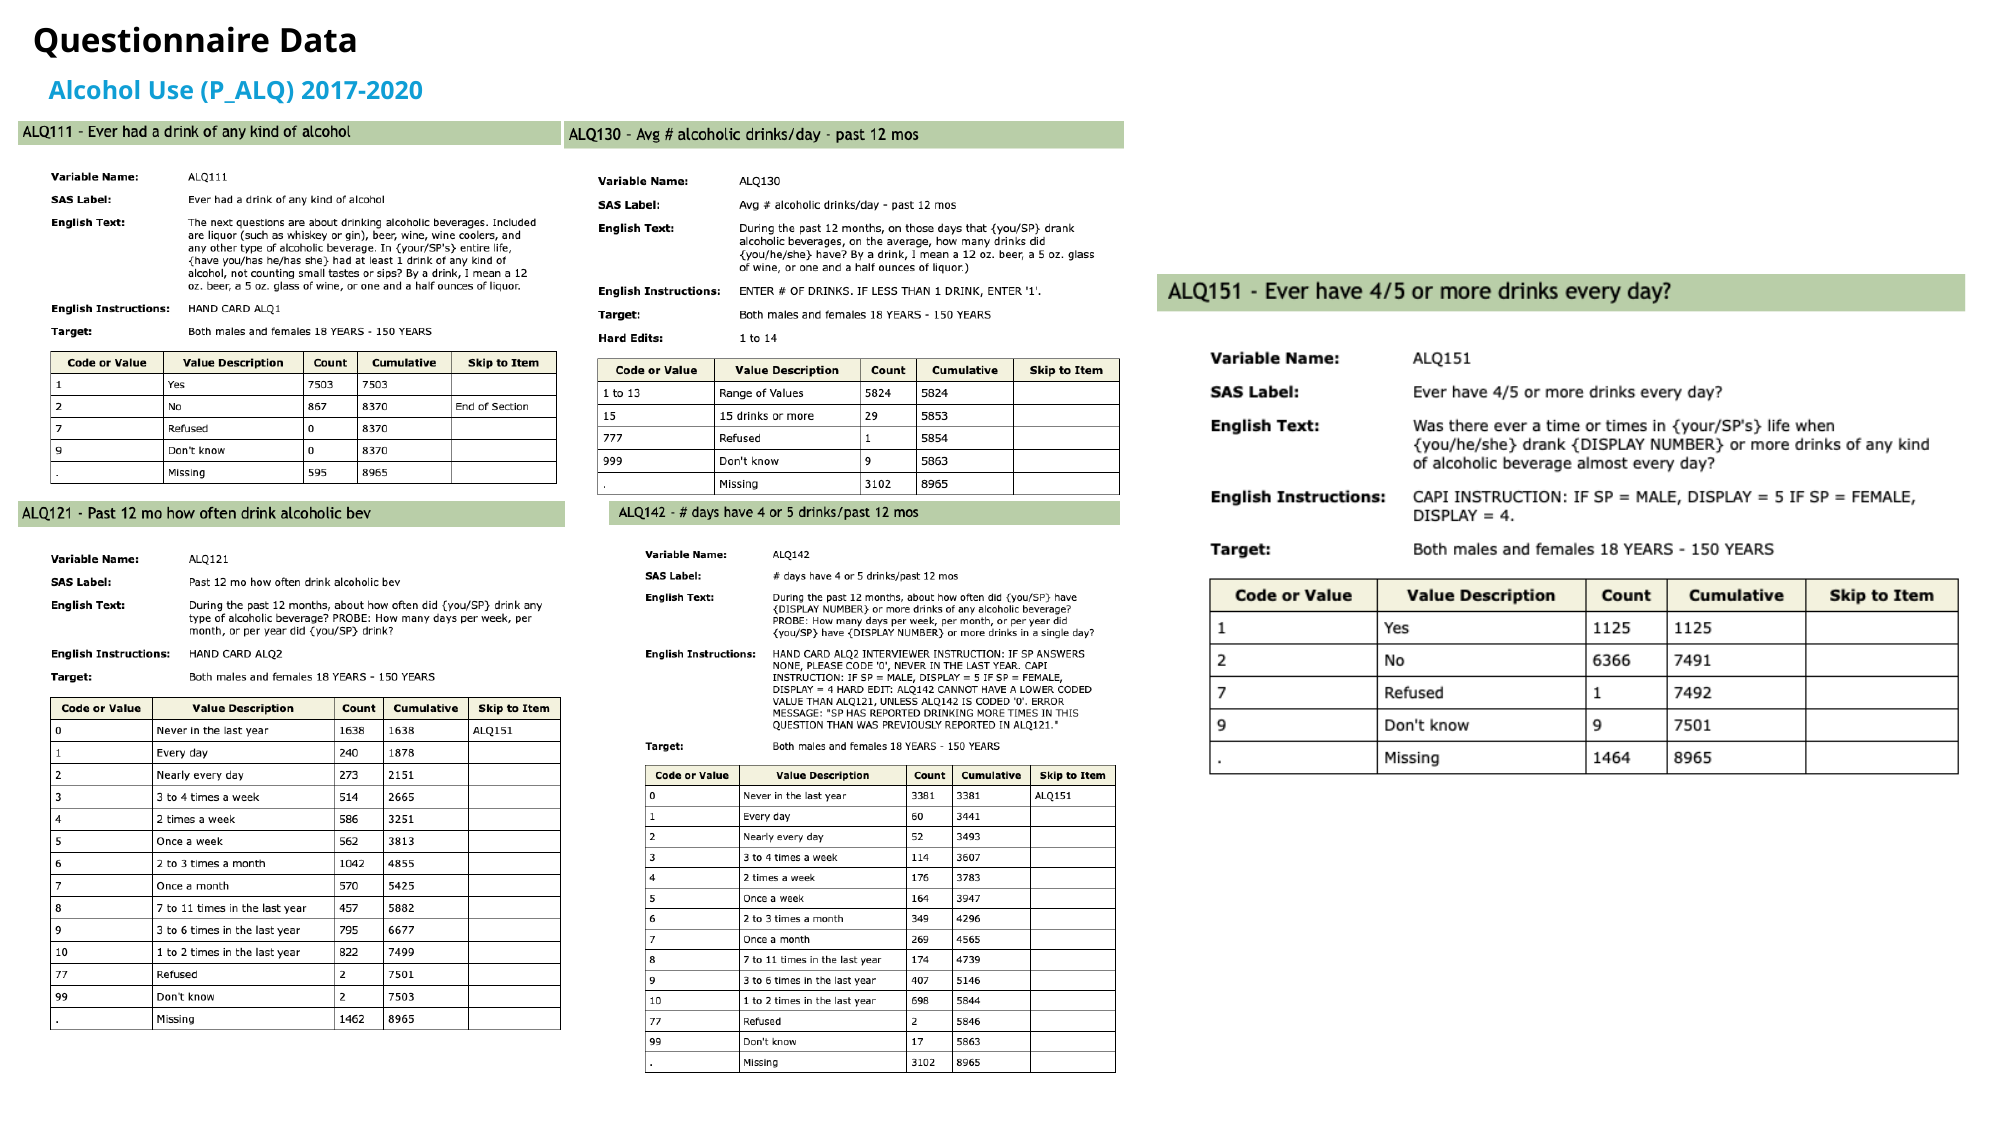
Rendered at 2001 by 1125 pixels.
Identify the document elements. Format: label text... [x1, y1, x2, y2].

picture [1157, 273, 1975, 782]
text_box Questionnaire Data [18, 11, 437, 67]
picture [17, 120, 1125, 495]
picture [17, 501, 576, 1036]
text_box Alcohol Use (P_ALQ) 2017-2020 [33, 67, 452, 112]
picture [608, 501, 1137, 1078]
